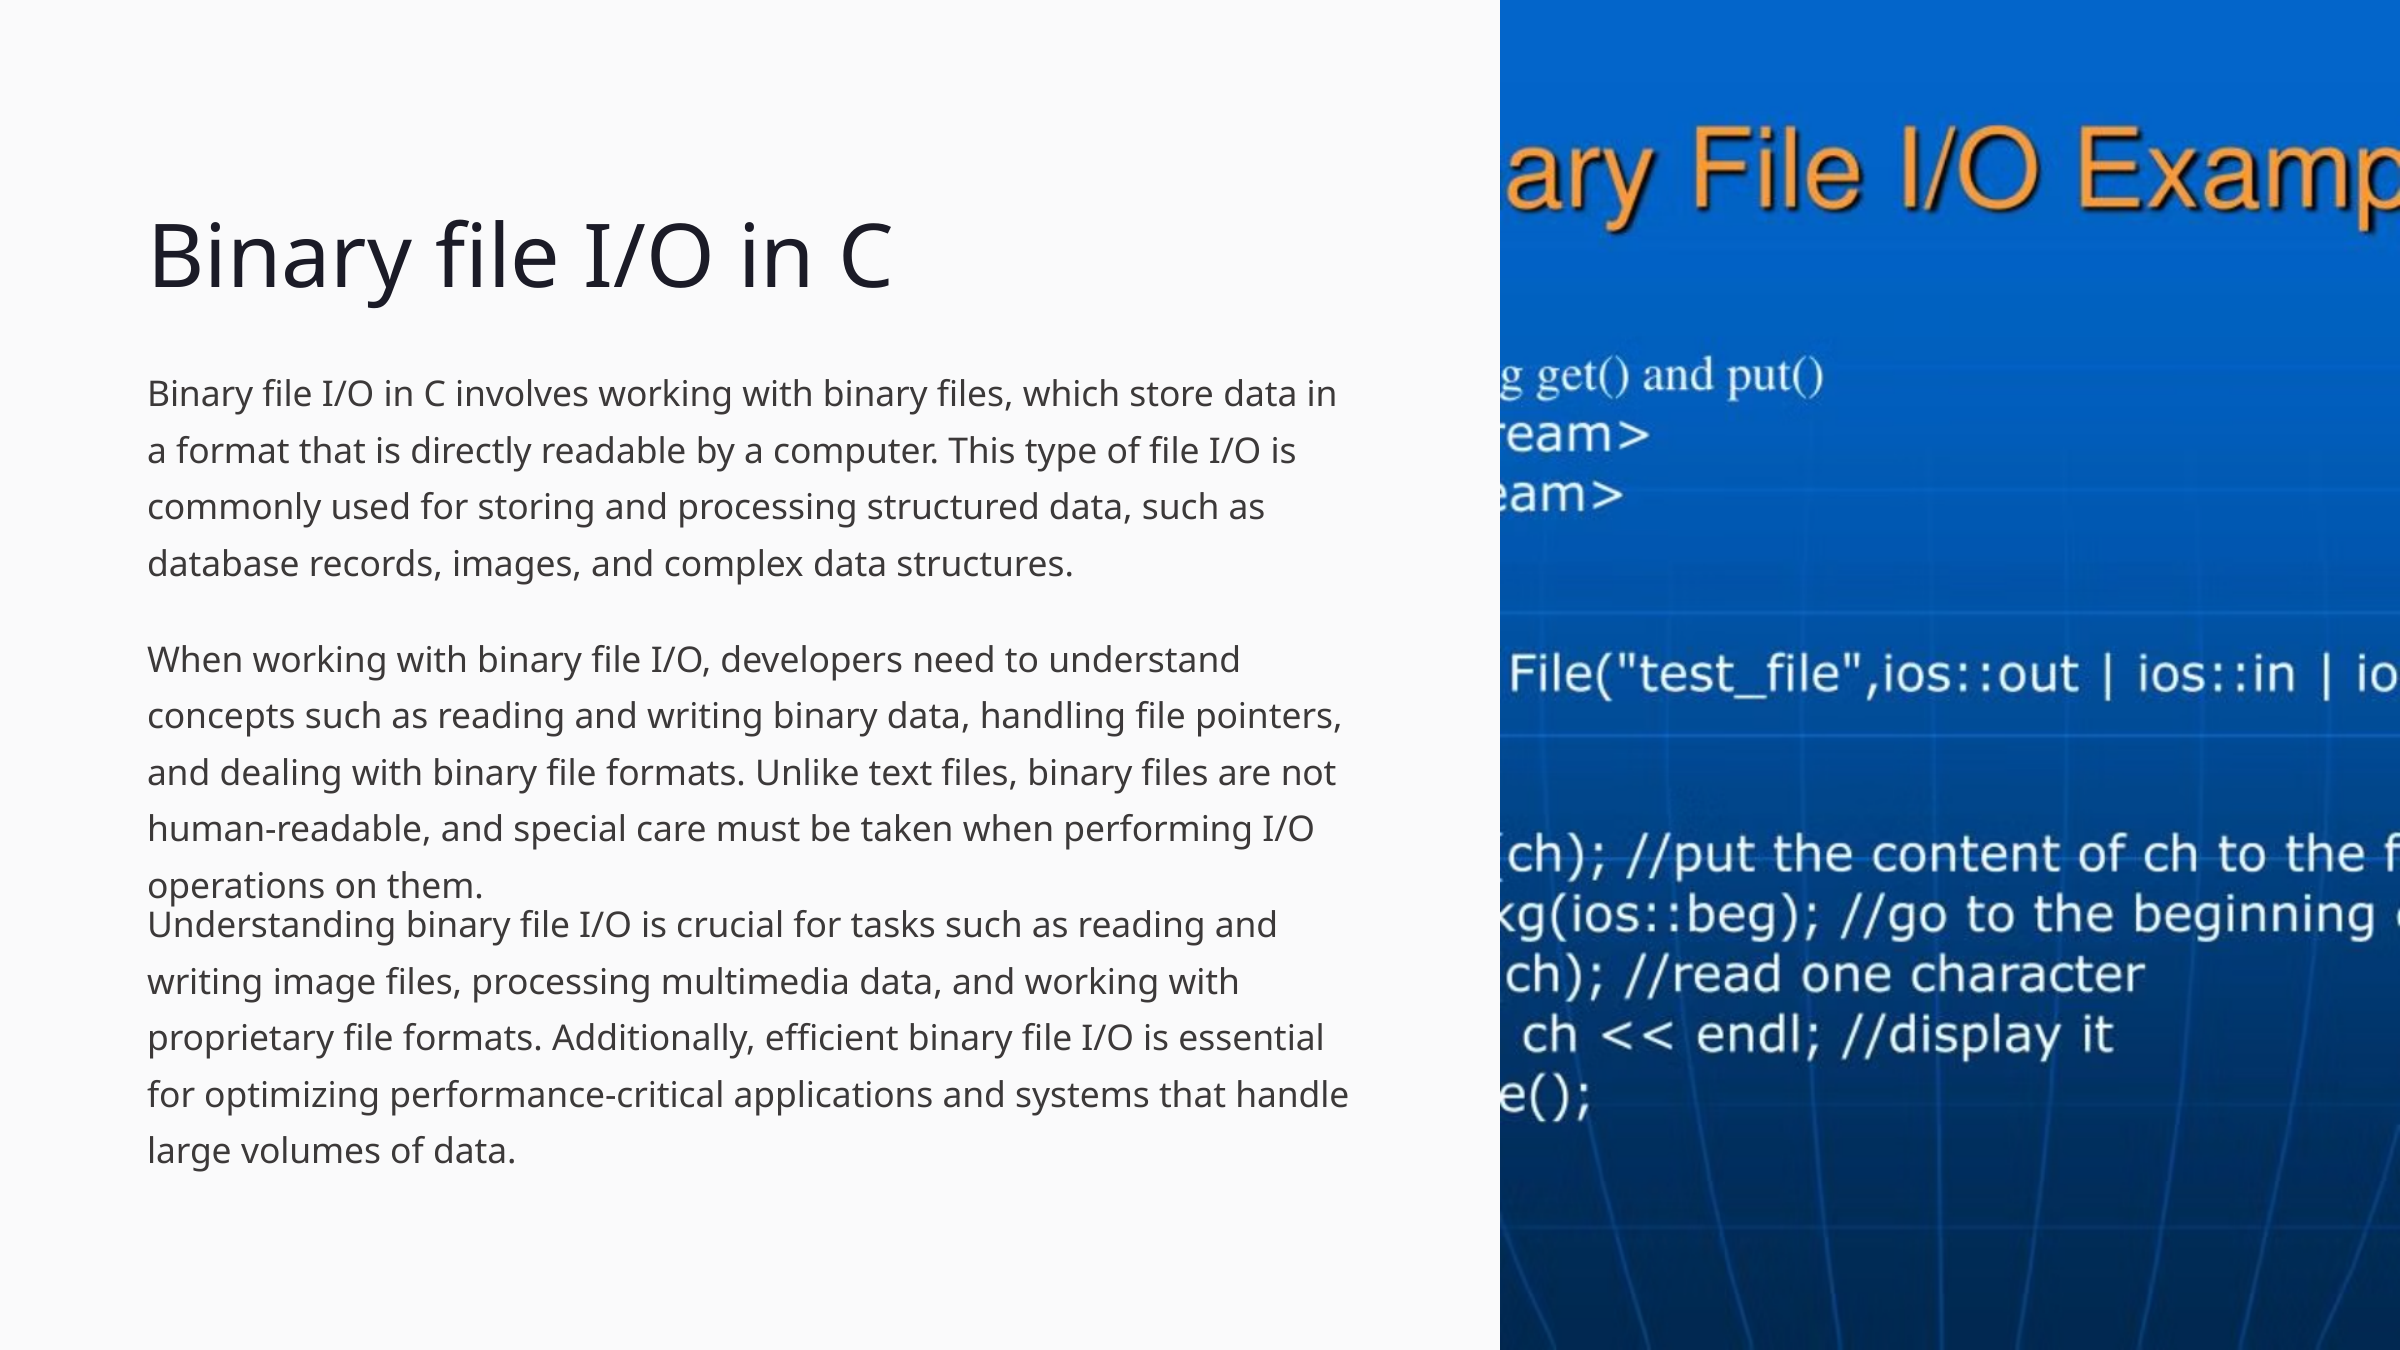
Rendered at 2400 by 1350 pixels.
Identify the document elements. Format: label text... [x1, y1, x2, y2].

text_box Understanding binary file I/O is crucial for tasks such as reading and writing image files, processing multimedia data, and working with proprietary file formats. Additionally, efficient binary file I/O is essential for optimizing performance-critical applications and systems that handle large volumes of data. [132, 880, 1368, 1163]
text_box Binary file I/O in C [132, 186, 1015, 298]
text_box [0, 0, 1499, 1350]
text_box Binary file I/O in C involves working with binary files, which store data in a format that is directly readable by a computer. This type of file I/O is commonly used for storing and processing structured data, such as database records, images, and complex data structures. [132, 350, 1368, 576]
picture [1499, 0, 2400, 1350]
text_box When working with binary file I/O, developers need to understand concepts such as reading and writing binary data, handling file pointers, and dealing with binary file formats. Unlike text files, binary files are not human-readable, and special care must be taken when performing I/O operations on them. [132, 615, 1368, 842]
